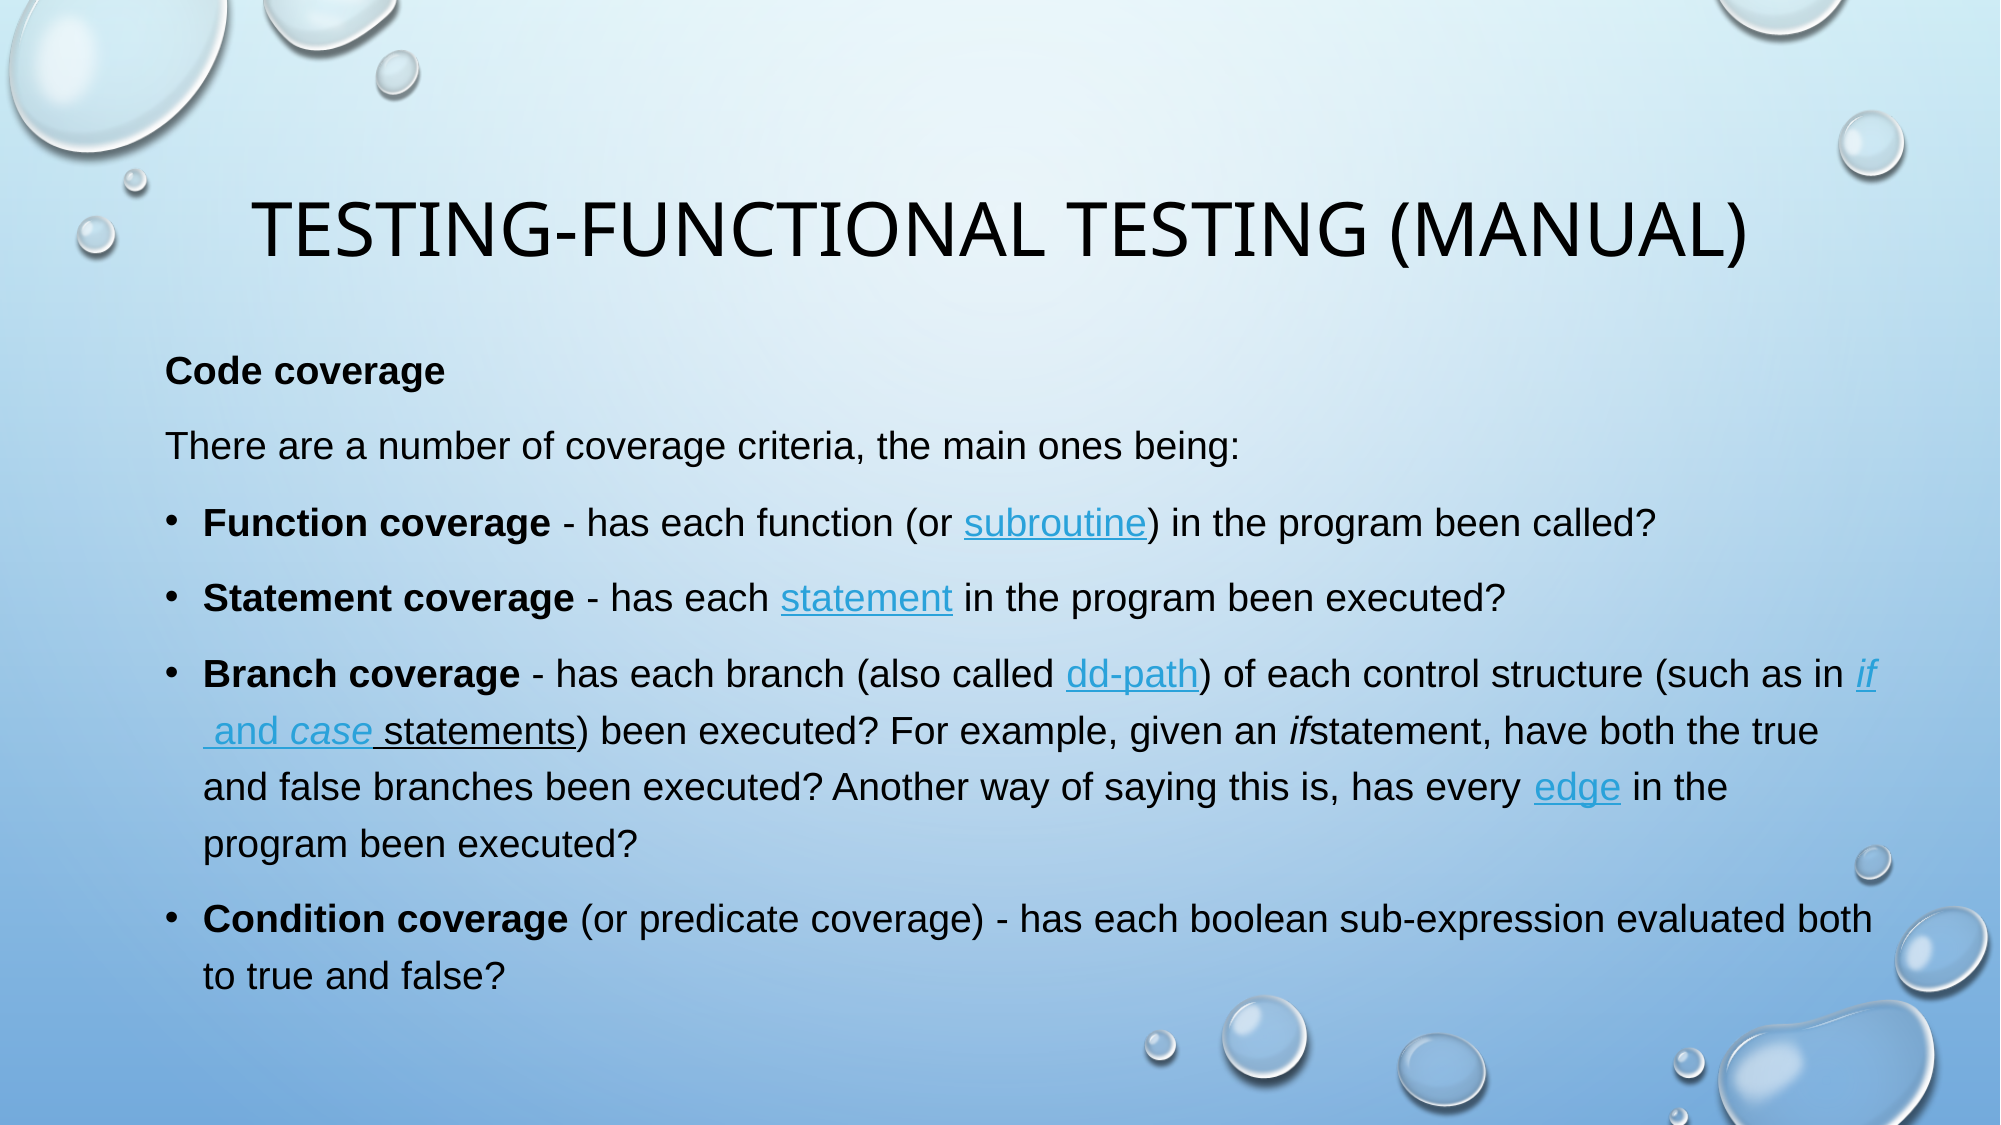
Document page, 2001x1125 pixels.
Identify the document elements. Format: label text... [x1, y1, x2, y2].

title Testing-functional Testing (Manual) [149, 101, 1851, 327]
list Code coverage There are a number of coverage criteria, the main ones being: Function coverage - has each function (or subroutine) in the program been called? Statement coverage - has each statement in the program been executed? Branch coverage - has each branch (also called dd-path) of each control structure (such as in if and case statements) been executed? For example, given an ifstatement, have both the true and false branches been executed? Another way of saying this is, has every edge in the program been executed? Condition coverage (or predicate coverage) - has each boolean sub-expression evaluated both to true and false? [149, 327, 1895, 1010]
picture [0, 0, 2000, 1125]
